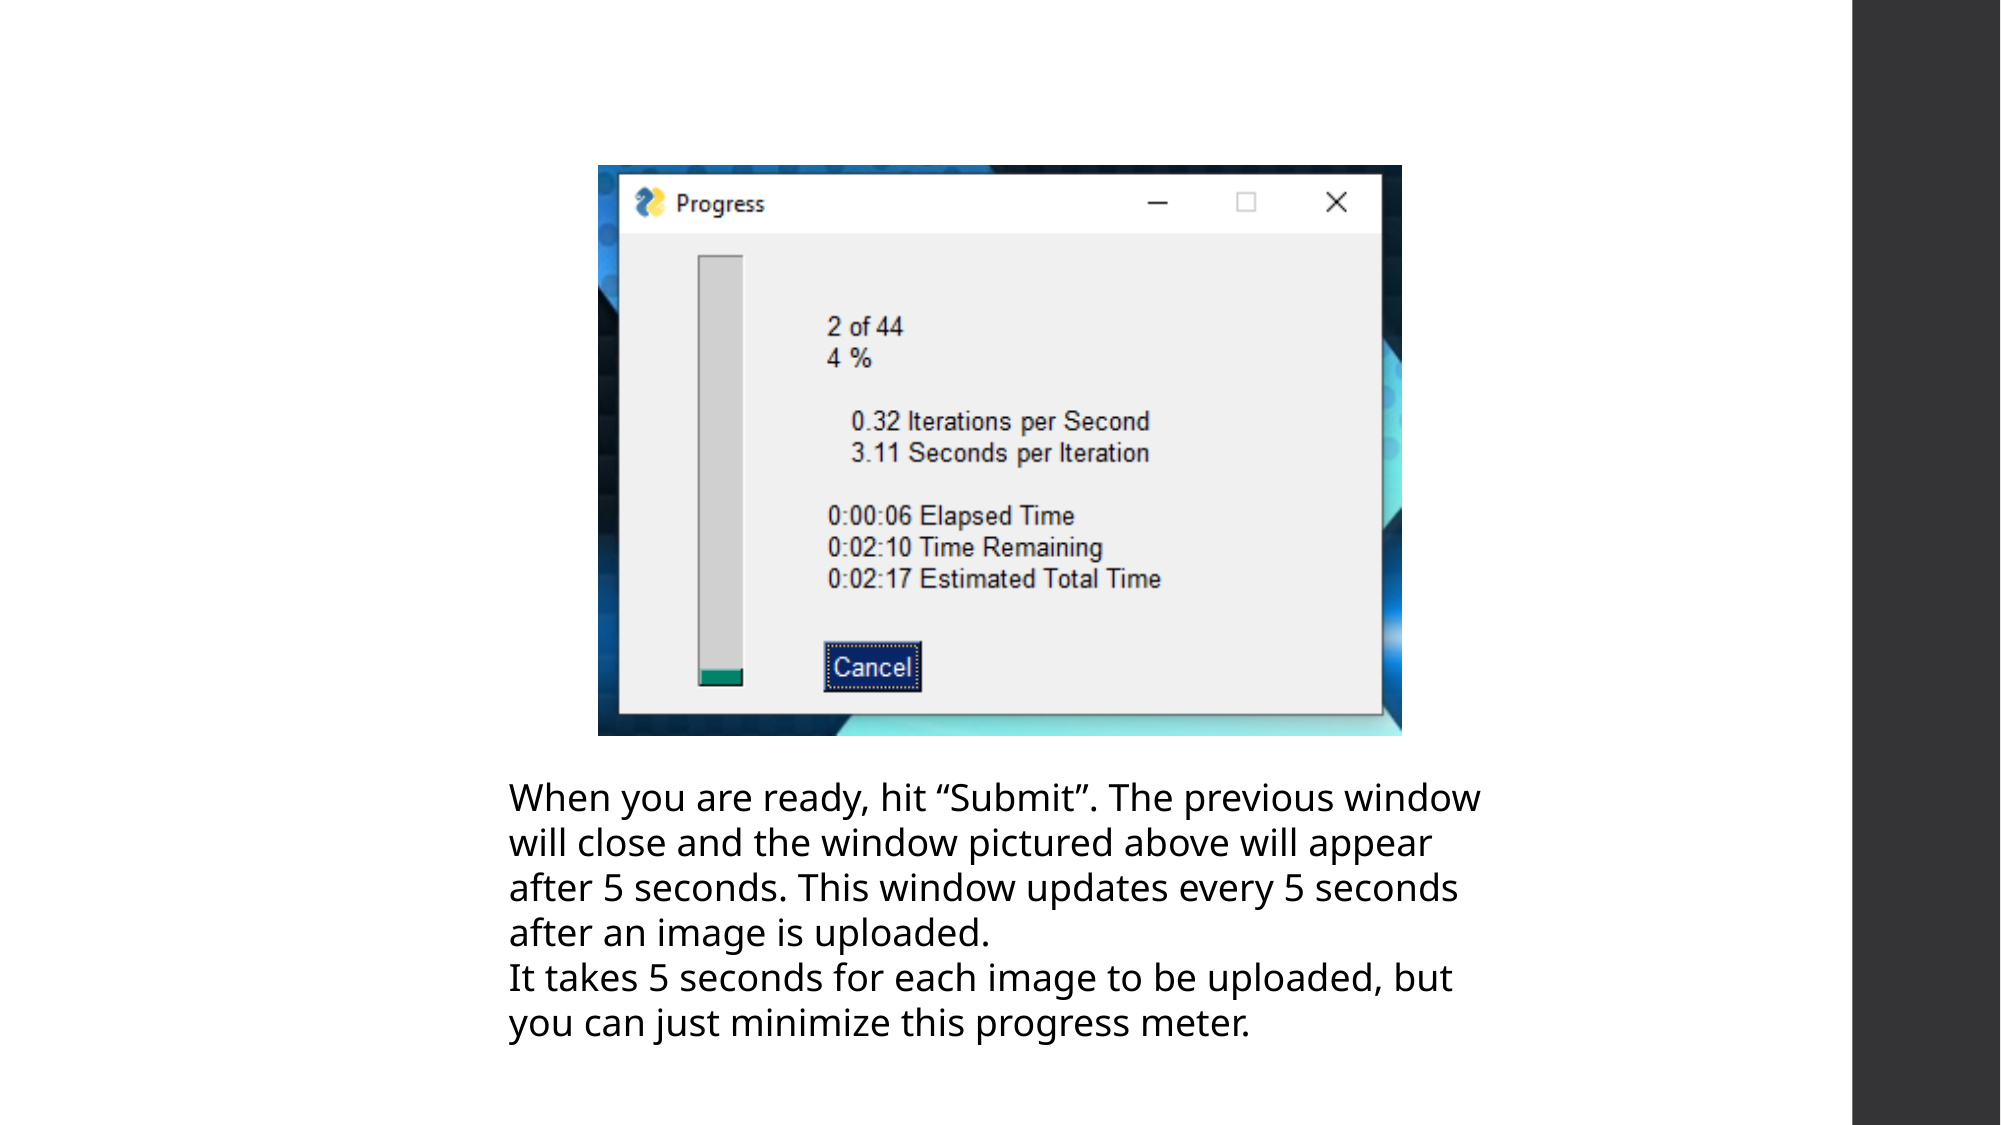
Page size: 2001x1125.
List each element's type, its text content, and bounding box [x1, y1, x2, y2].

picture [597, 165, 1403, 736]
text_box When you are ready, hit “Submit”. The previous window will close and the window pictured above will appear after 5 seconds. This window updates every 5 seconds after an image is uploaded. It takes 5 seconds for each image to be uploaded, but you can just minimize this progress meter. [494, 766, 1506, 1051]
